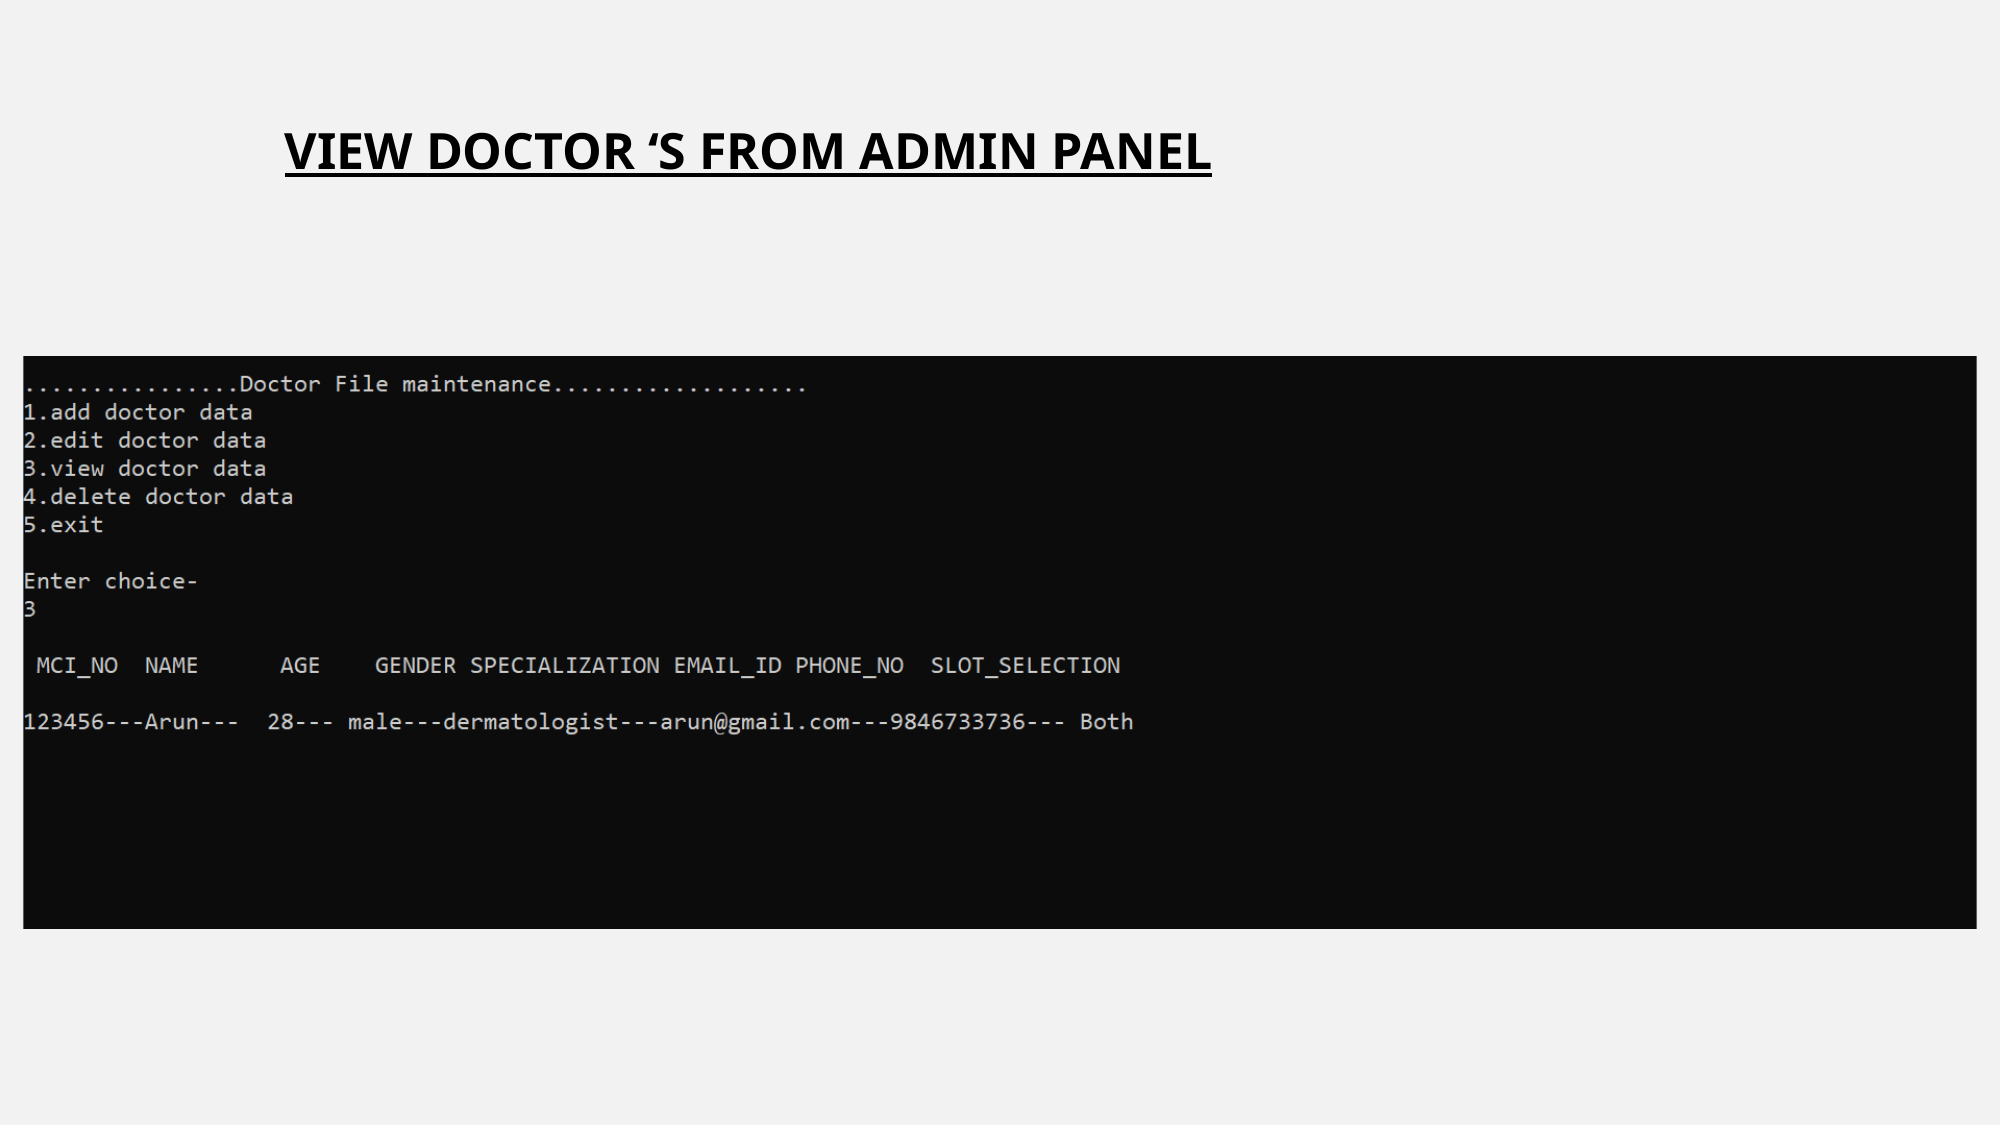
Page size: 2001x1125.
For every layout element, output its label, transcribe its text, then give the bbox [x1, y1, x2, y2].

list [23, 356, 1977, 929]
text_box VIEW DOCTOR ‘S FROM ADMIN PANEL [270, 112, 1575, 187]
